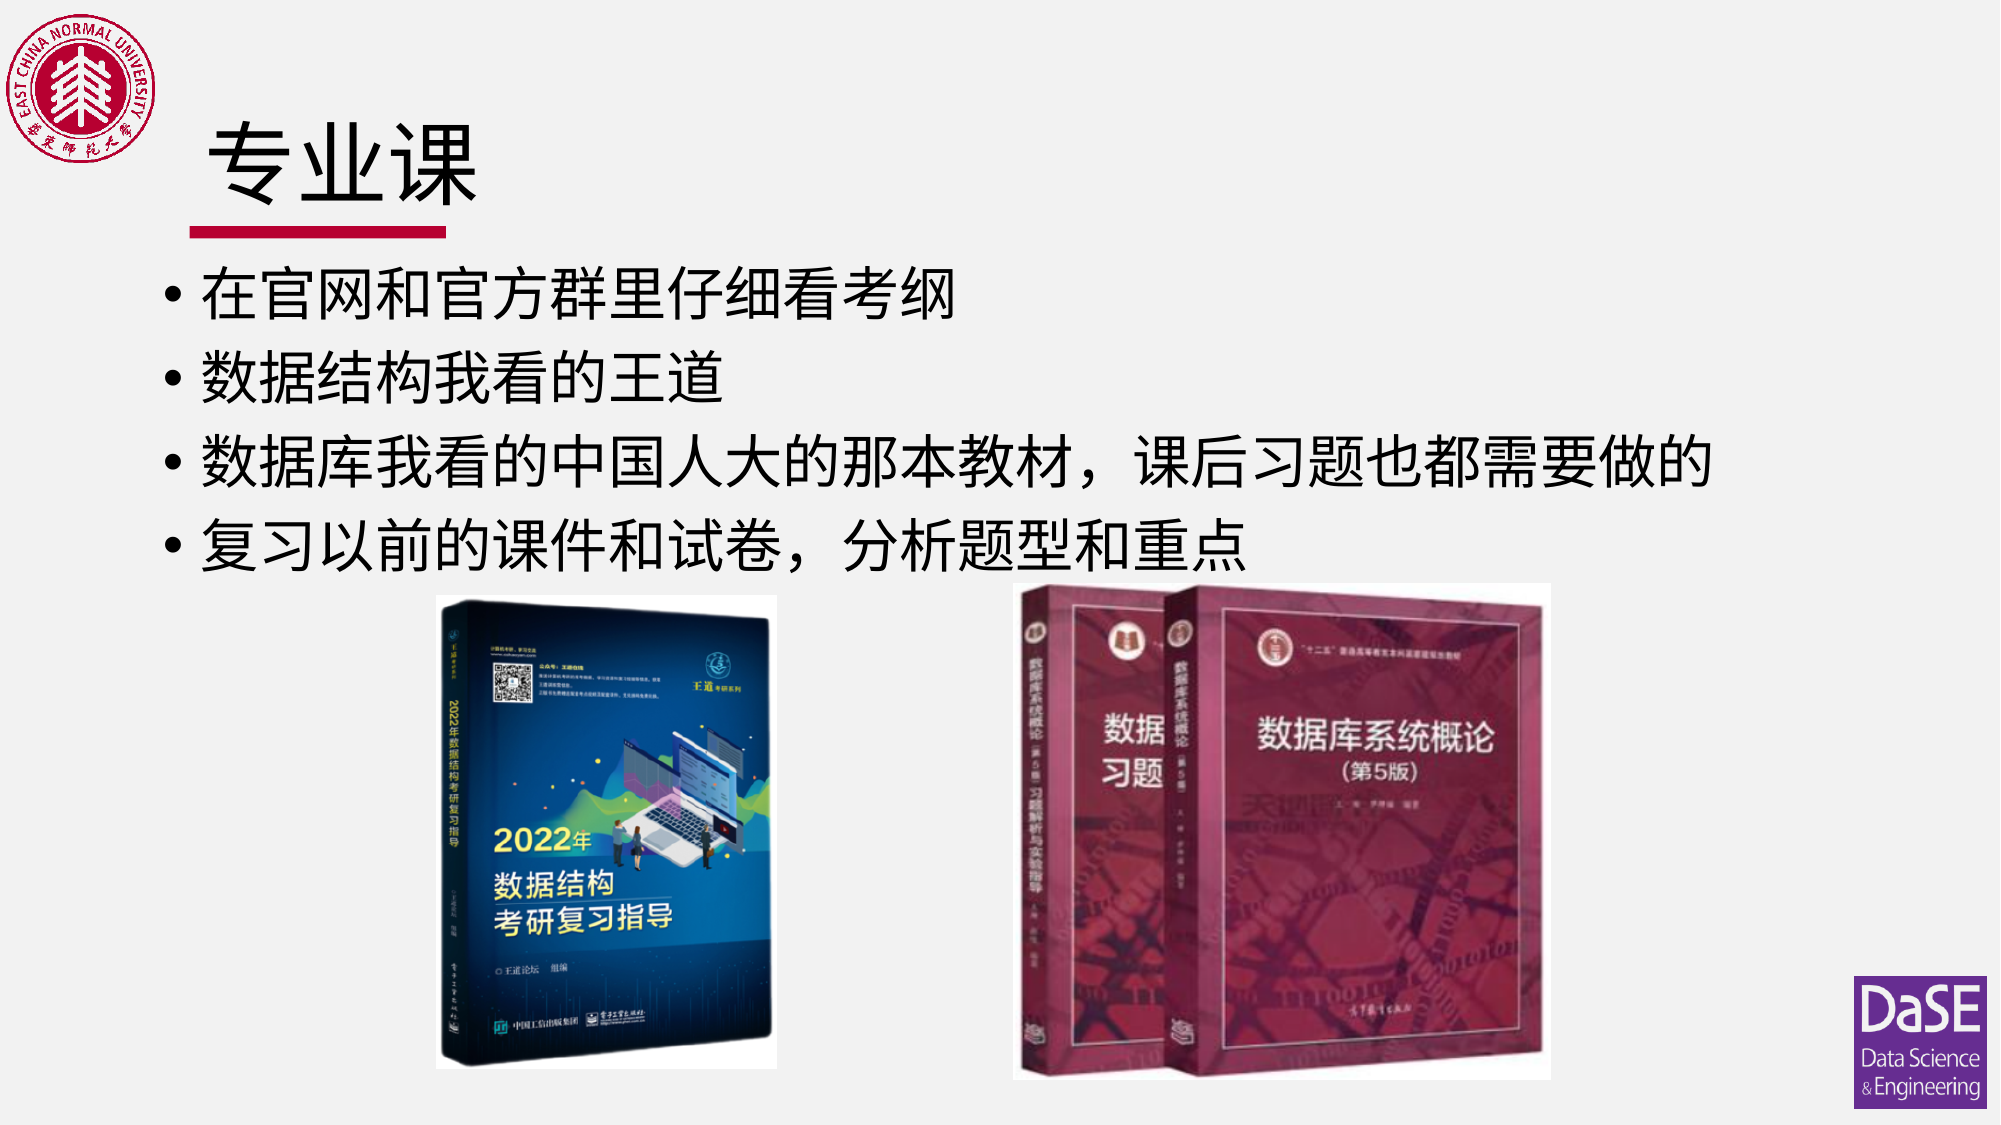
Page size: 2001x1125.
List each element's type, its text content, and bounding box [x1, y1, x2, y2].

picture [1854, 976, 1987, 1109]
picture [6, 14, 155, 163]
picture [436, 594, 778, 1069]
title 专业课 [189, 59, 1863, 278]
list 在官网和官方群里仔细看考纲 数据结构我看的王道 数据库我看的中国人大的那本教材，课后习题也都需要做的 复习以前的课件和试卷，分析题型和重点 [147, 257, 1821, 972]
picture [1013, 583, 1551, 1080]
